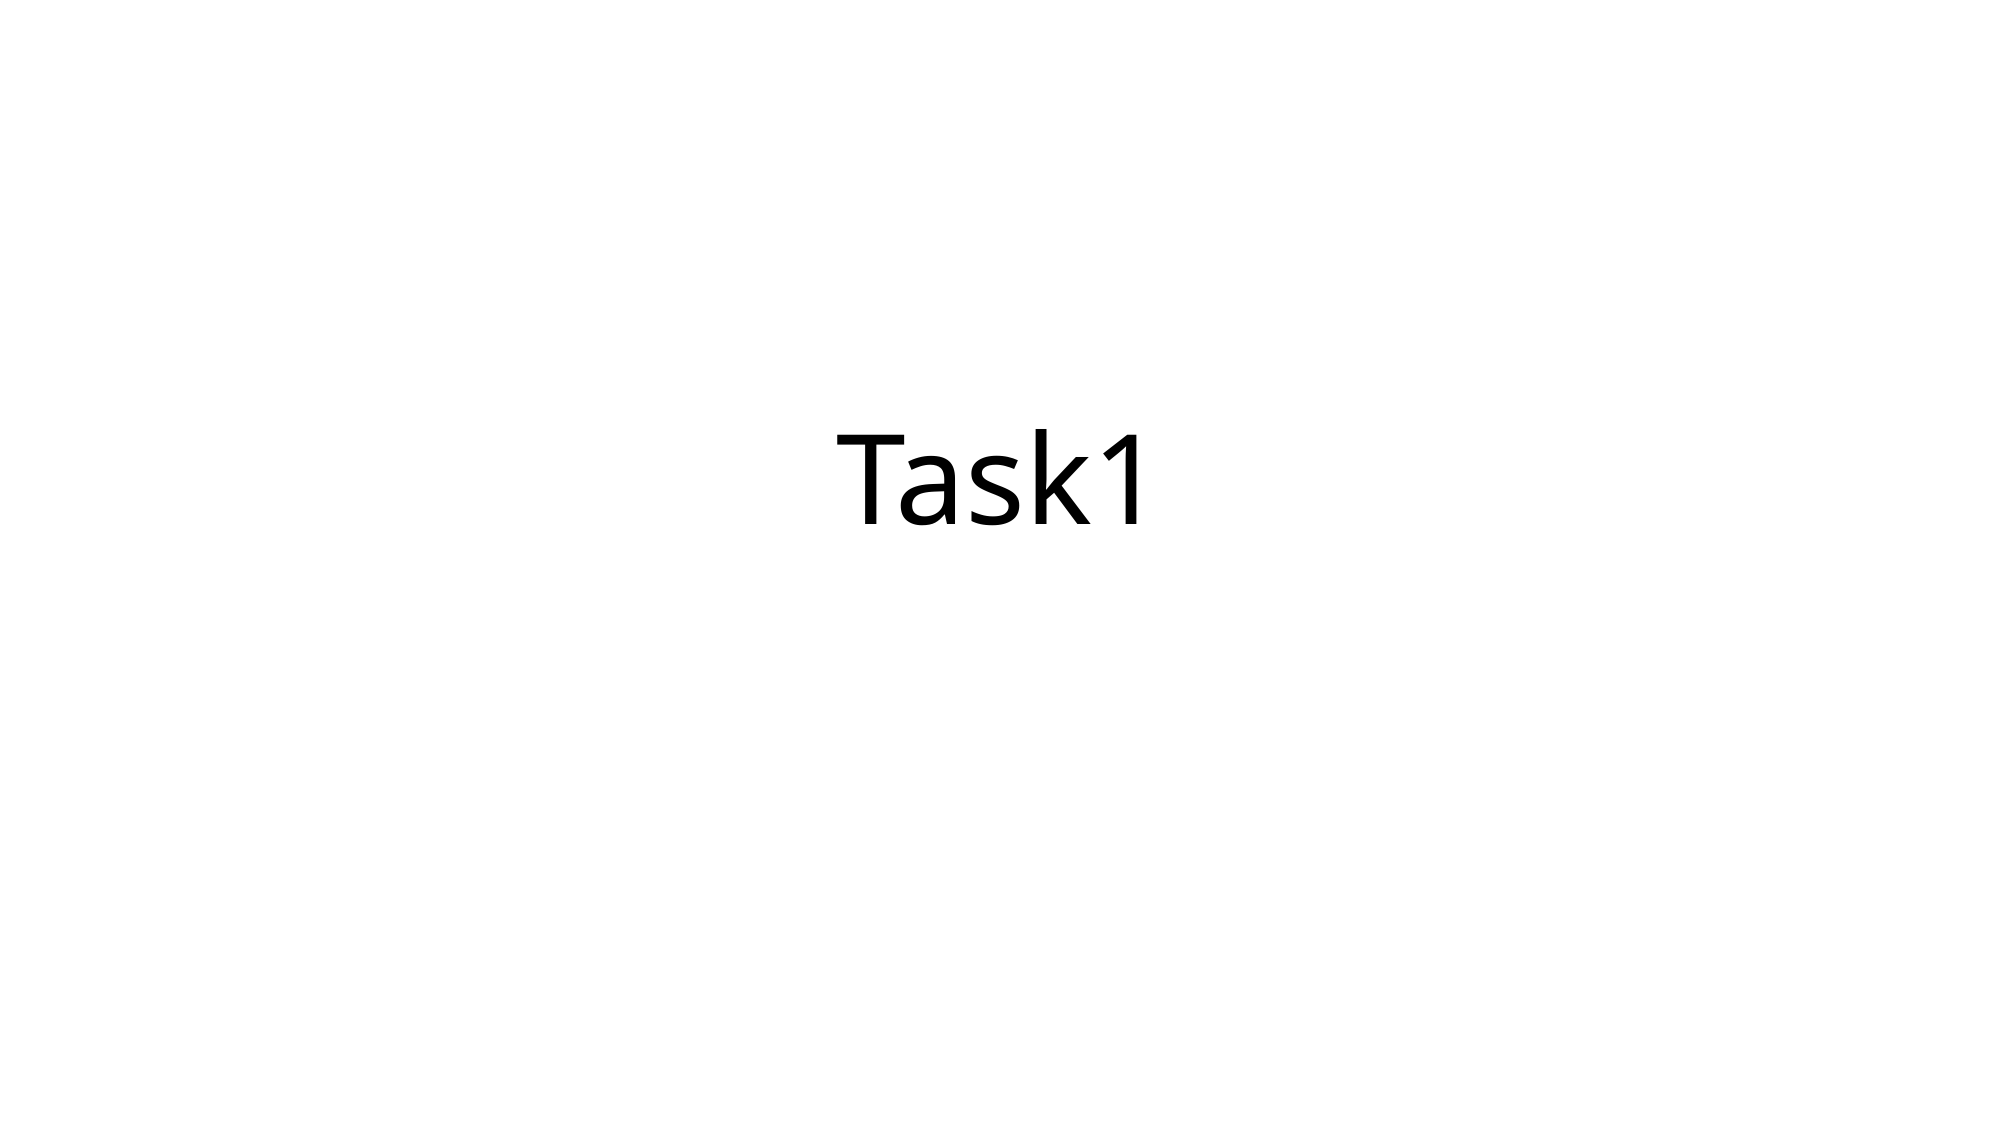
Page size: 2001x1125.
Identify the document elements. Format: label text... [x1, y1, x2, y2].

title Task1 [249, 323, 1750, 560]
